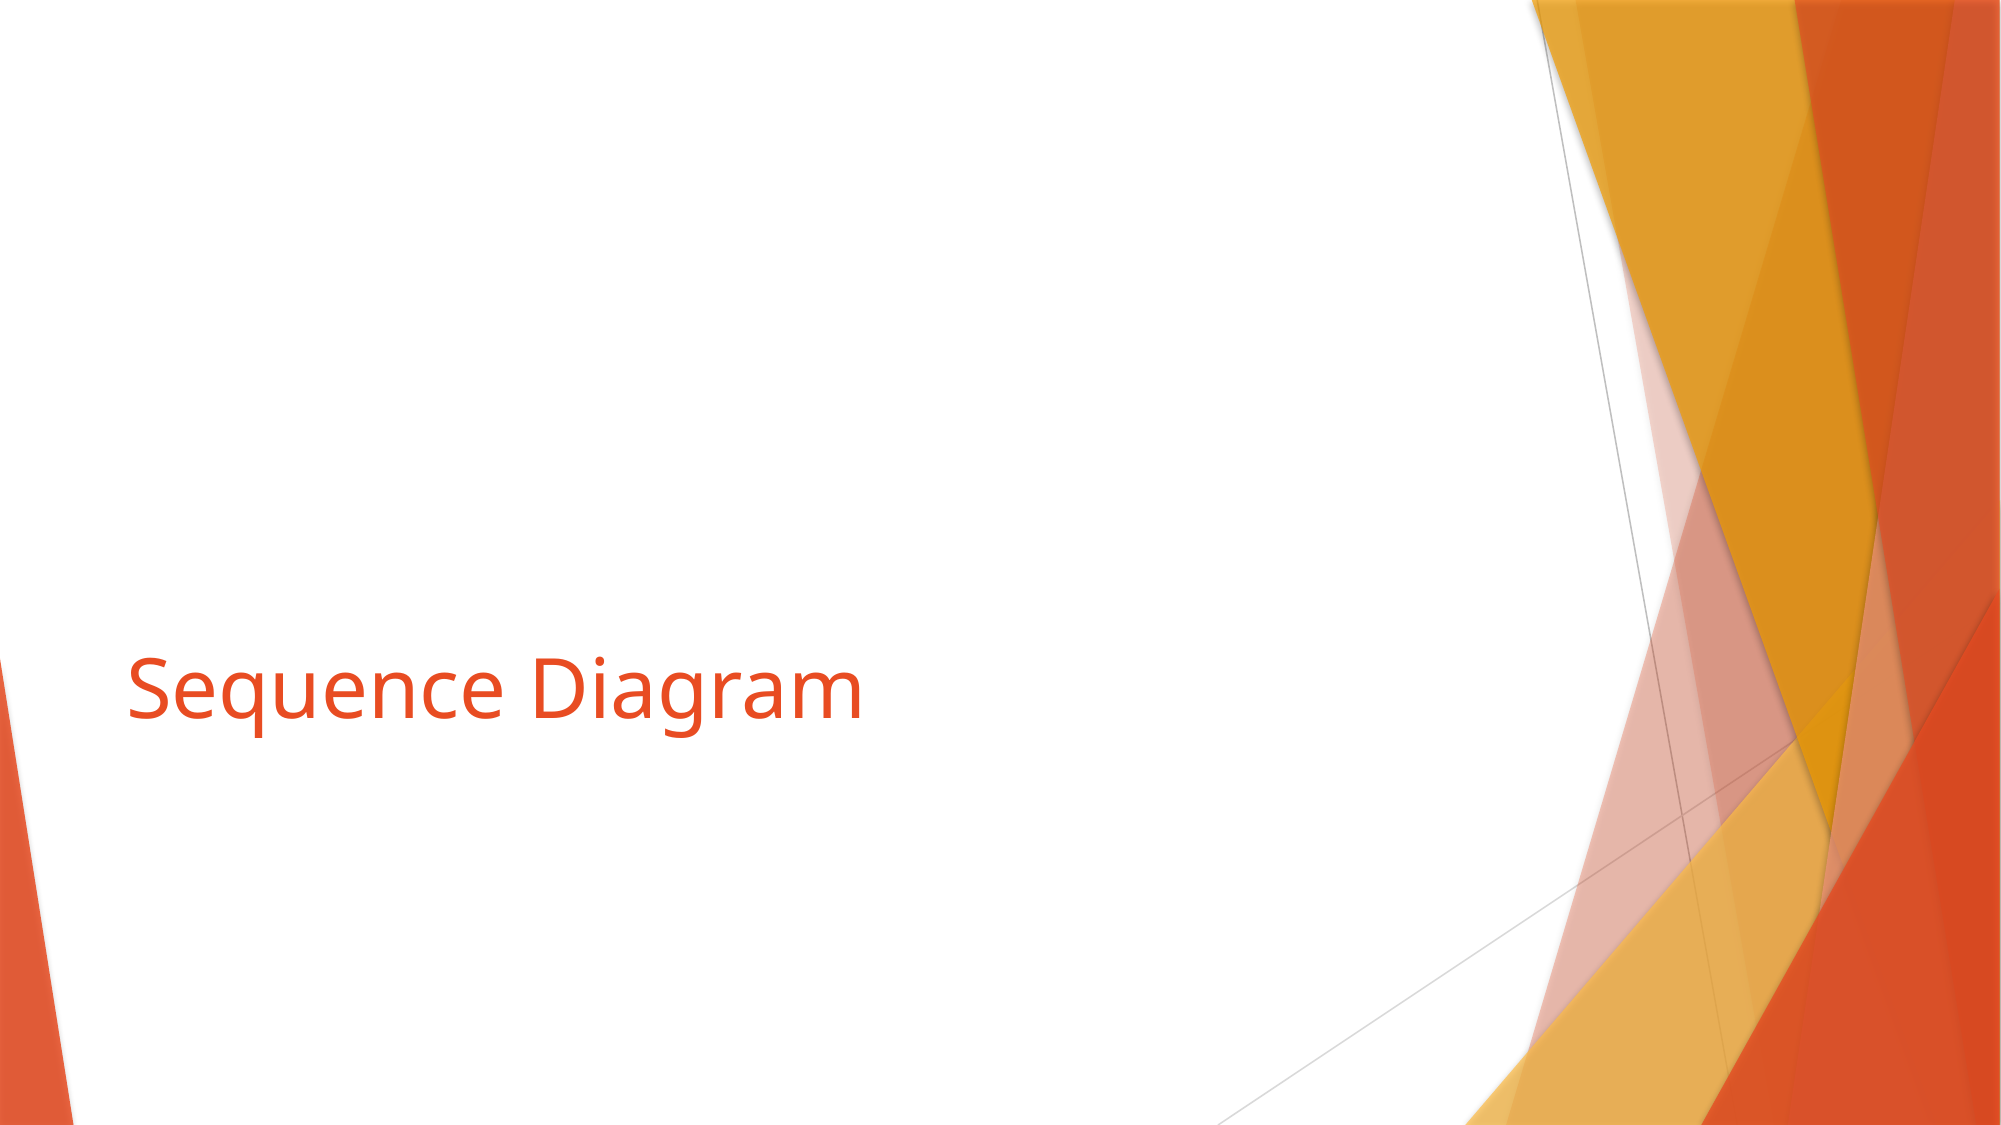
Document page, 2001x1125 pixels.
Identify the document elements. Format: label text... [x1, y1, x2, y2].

title Sequence Diagram [111, 443, 1522, 743]
